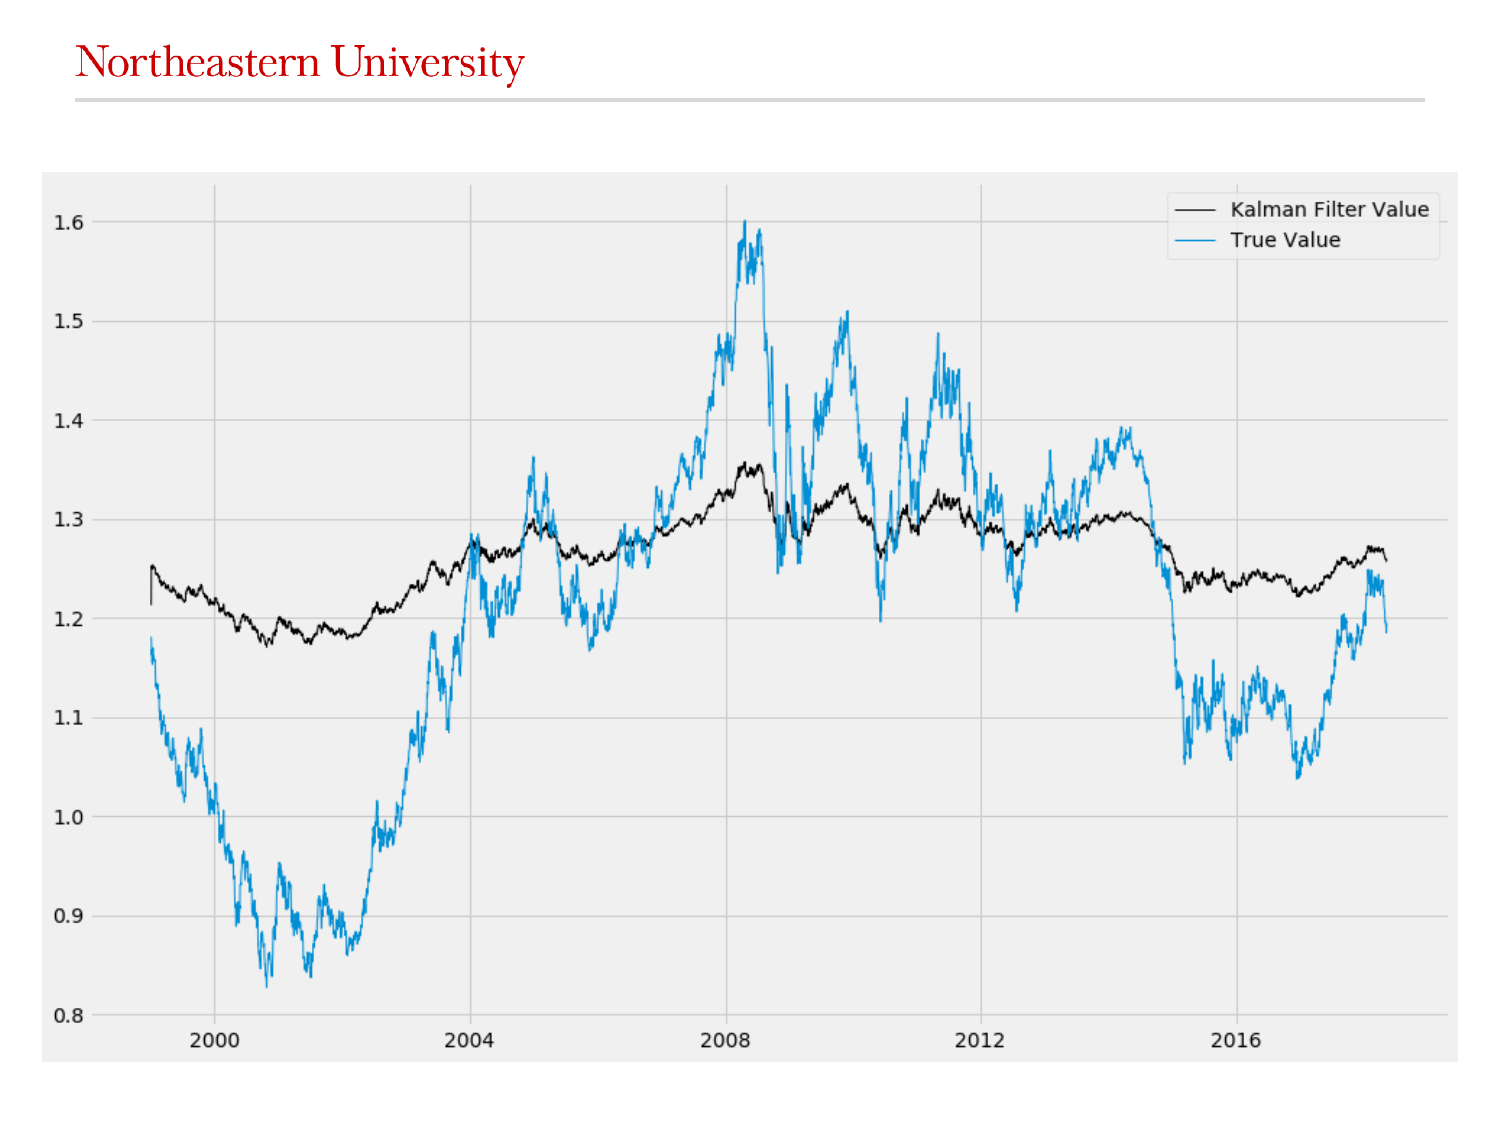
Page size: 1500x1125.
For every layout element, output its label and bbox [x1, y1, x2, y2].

picture [75, 44, 525, 88]
picture [42, 172, 1458, 1062]
